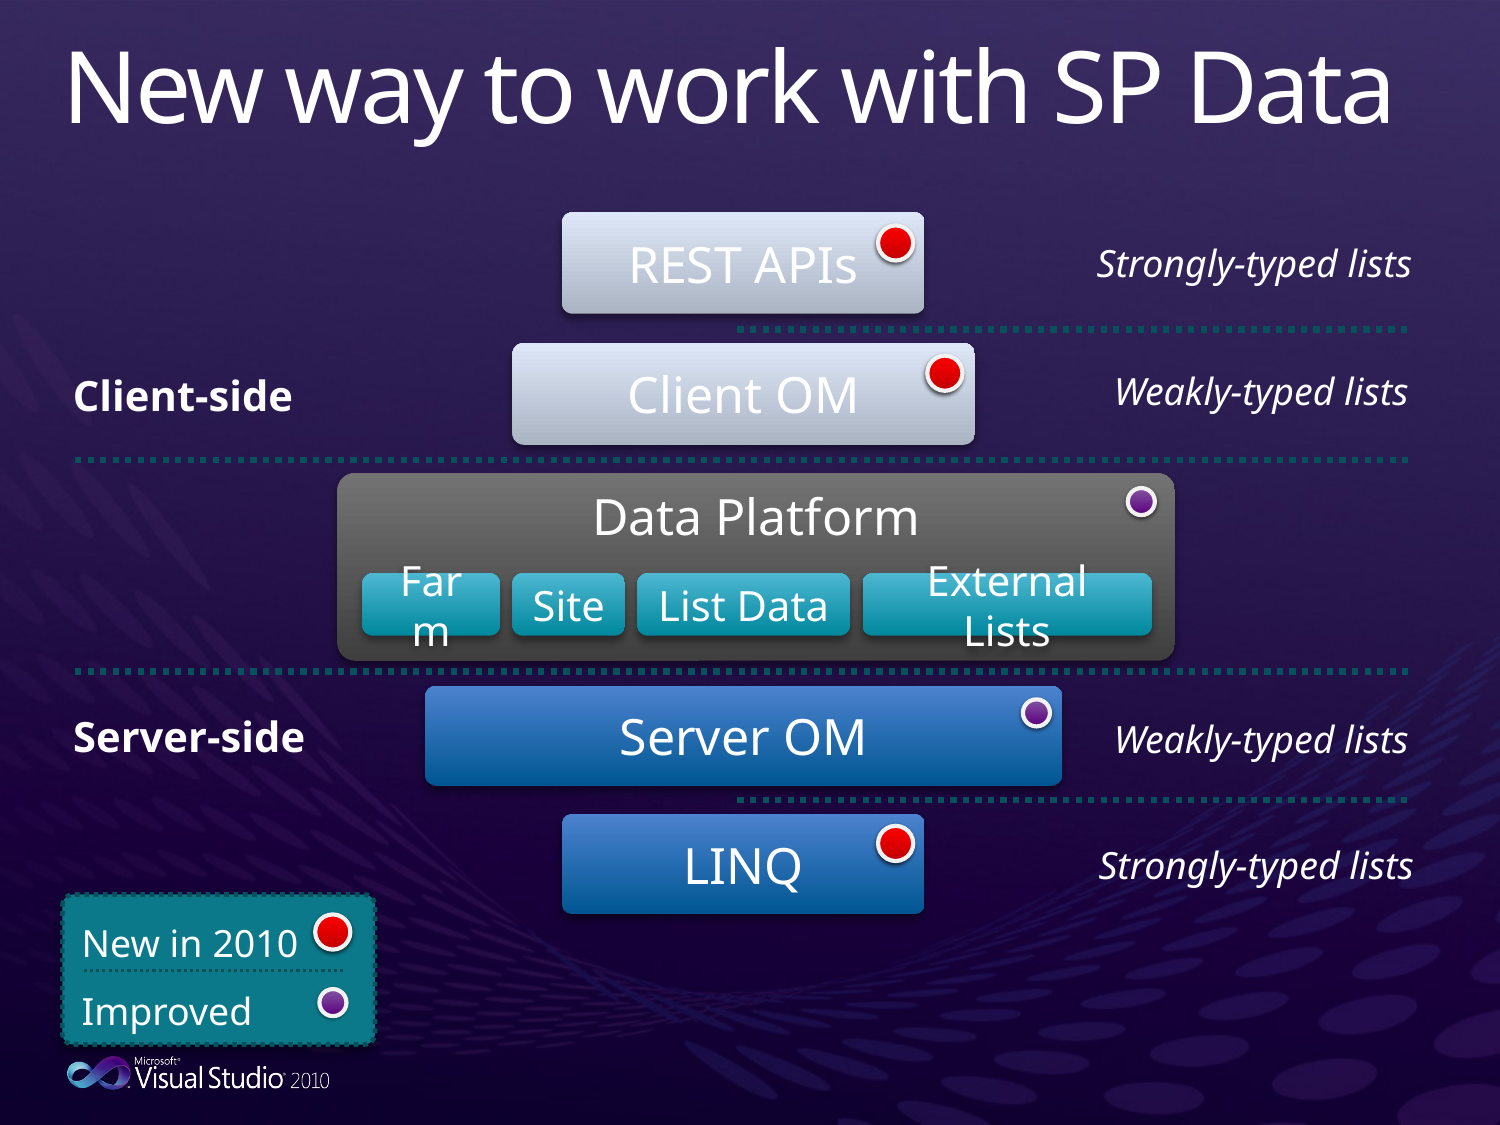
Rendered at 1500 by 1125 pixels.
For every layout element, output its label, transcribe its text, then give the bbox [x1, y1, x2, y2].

text_box Server OM [424, 685, 730, 786]
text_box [737, 329, 1411, 801]
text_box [74, 459, 730, 672]
text_box Client-side [72, 369, 294, 420]
text_box [315, 914, 351, 950]
title New way to work with SP Data [62, 37, 1438, 147]
text_box New in 2010 Improved [81, 897, 299, 1033]
text_box REST APIs [562, 212, 925, 314]
text_box Strongly-typed lists [1098, 842, 1415, 888]
text_box LINQ [562, 814, 925, 915]
picture [0, 0, 1500, 1125]
text_box [878, 225, 914, 261]
text_box Server-side [73, 710, 306, 761]
text_box [62, 894, 375, 1045]
text_box [878, 825, 914, 862]
text_box Strongly-typed lists [1096, 240, 1413, 286]
text_box Client OM [512, 343, 730, 445]
text_box [319, 989, 347, 1017]
